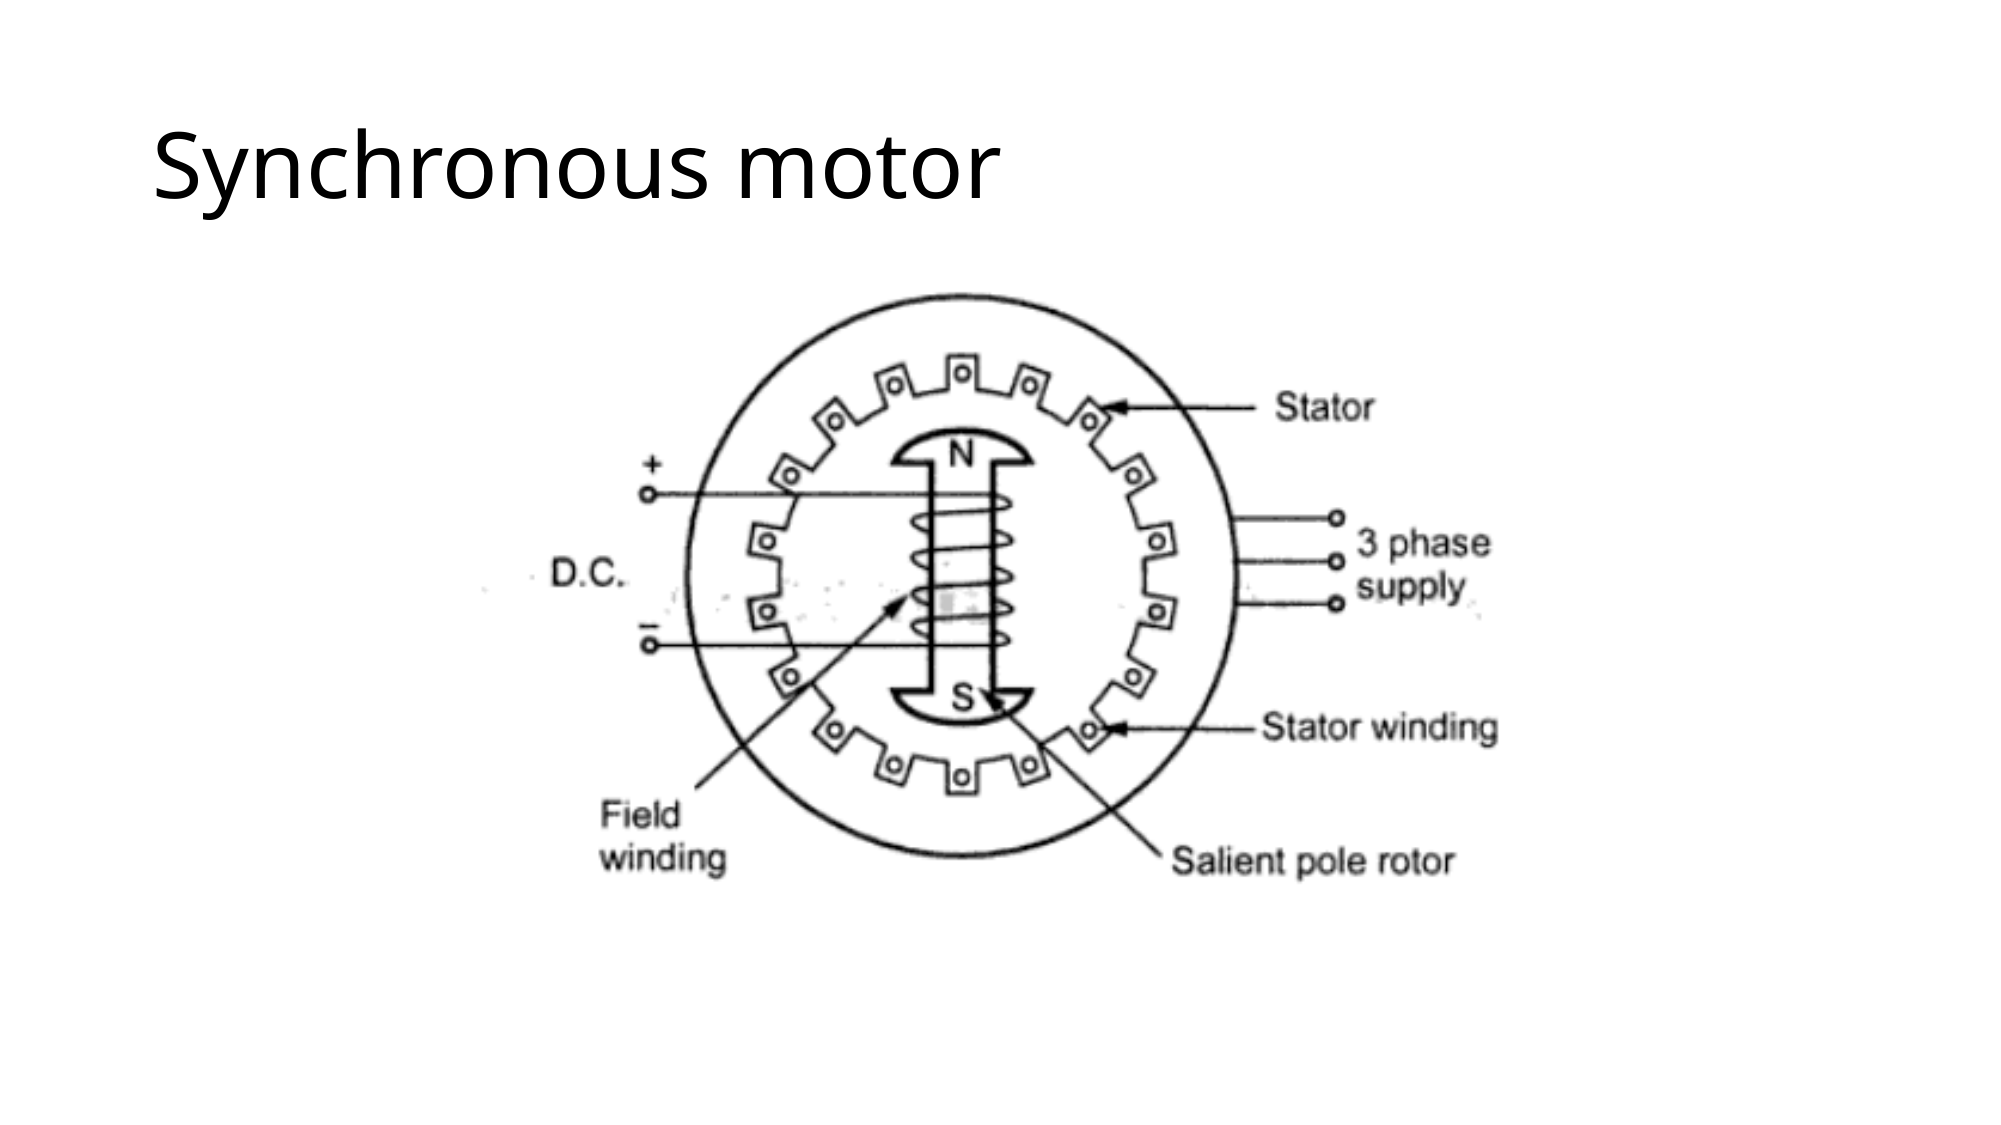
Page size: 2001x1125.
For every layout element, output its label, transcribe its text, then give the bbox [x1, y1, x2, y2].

title Synchronous motor [137, 59, 1863, 278]
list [424, 262, 1568, 913]
